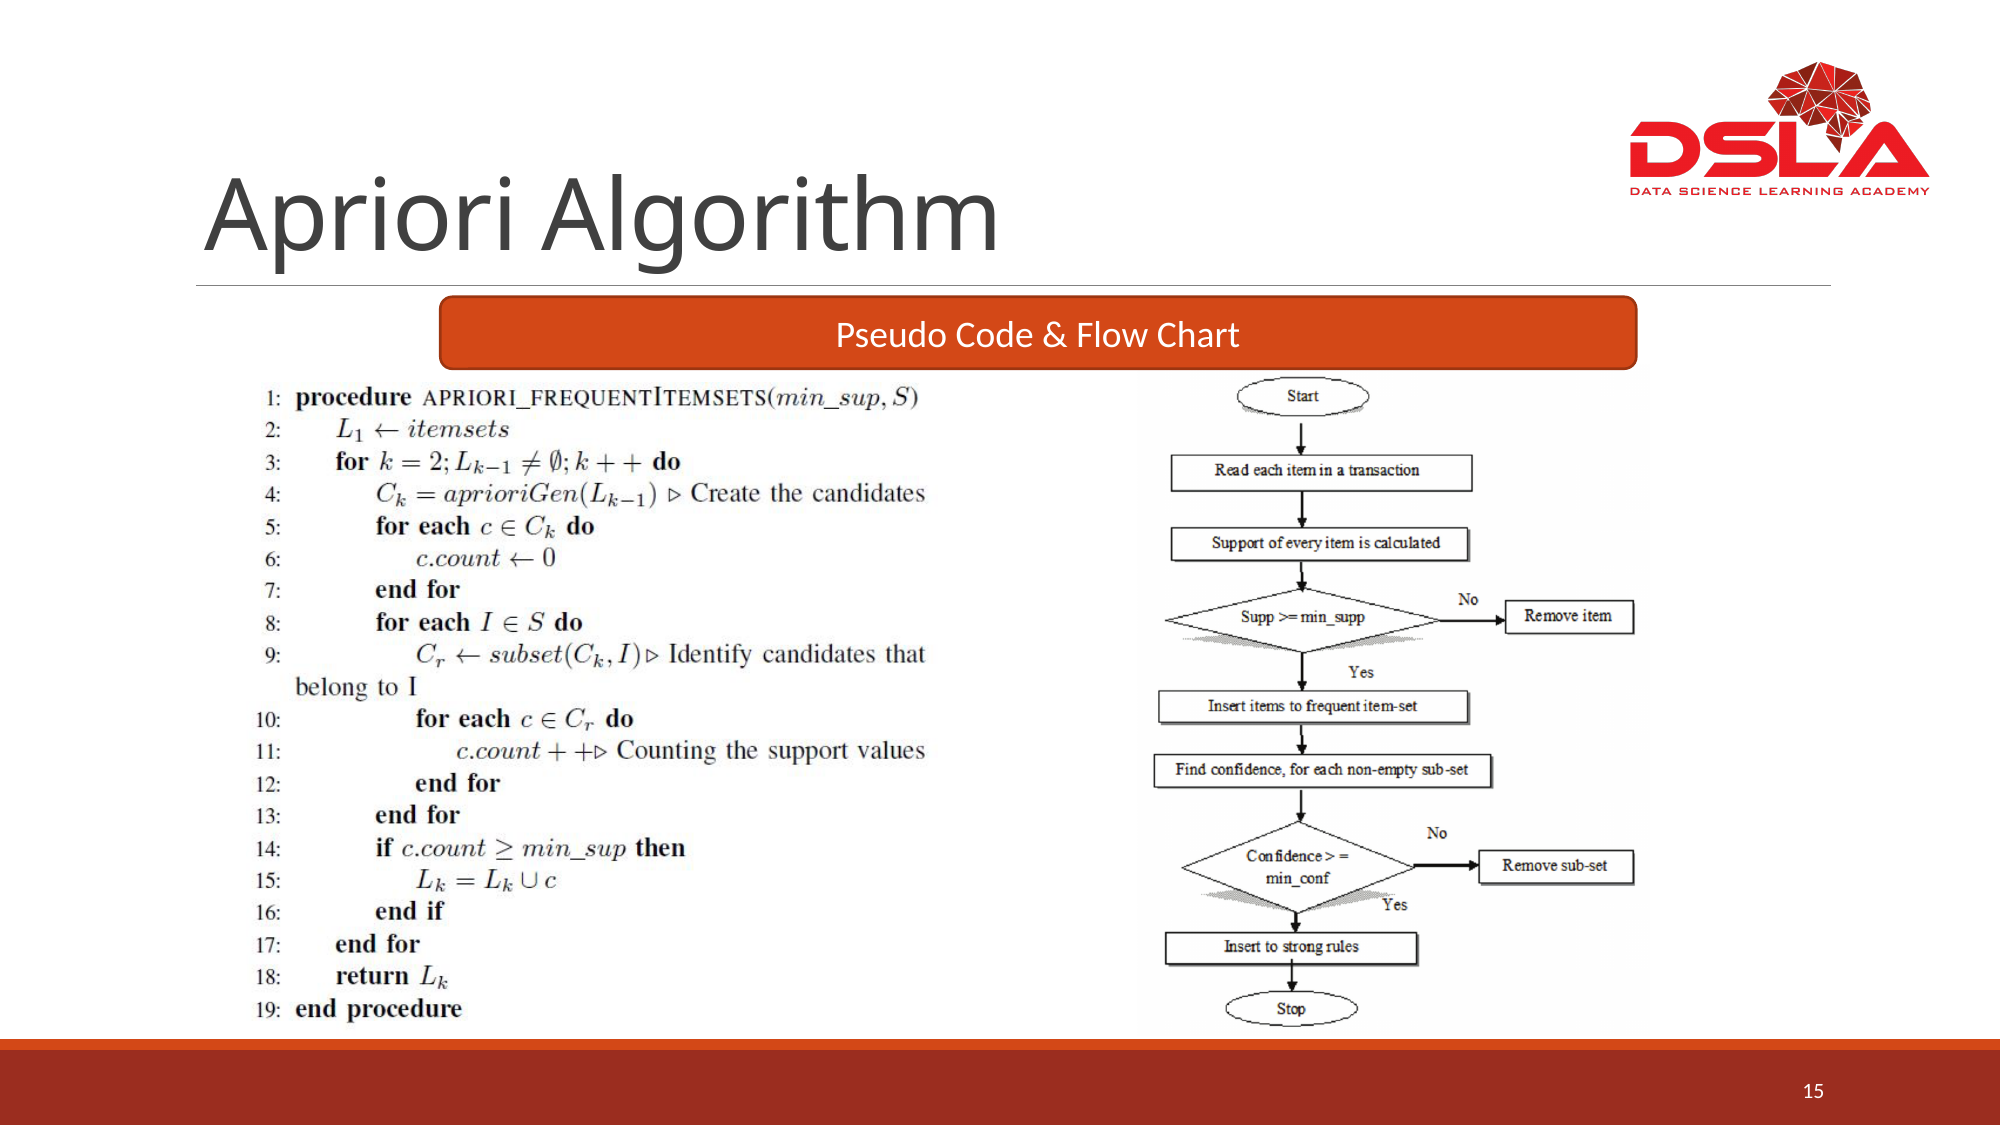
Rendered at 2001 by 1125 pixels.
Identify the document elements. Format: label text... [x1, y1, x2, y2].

picture [1137, 362, 1651, 1037]
picture [1605, 16, 1973, 242]
picture [246, 381, 940, 1037]
text_box Pseudo Code & Flow Chart [438, 295, 1638, 371]
slide_number 15 [1624, 1059, 1840, 1120]
title Apriori Algorithm [189, 40, 1840, 279]
